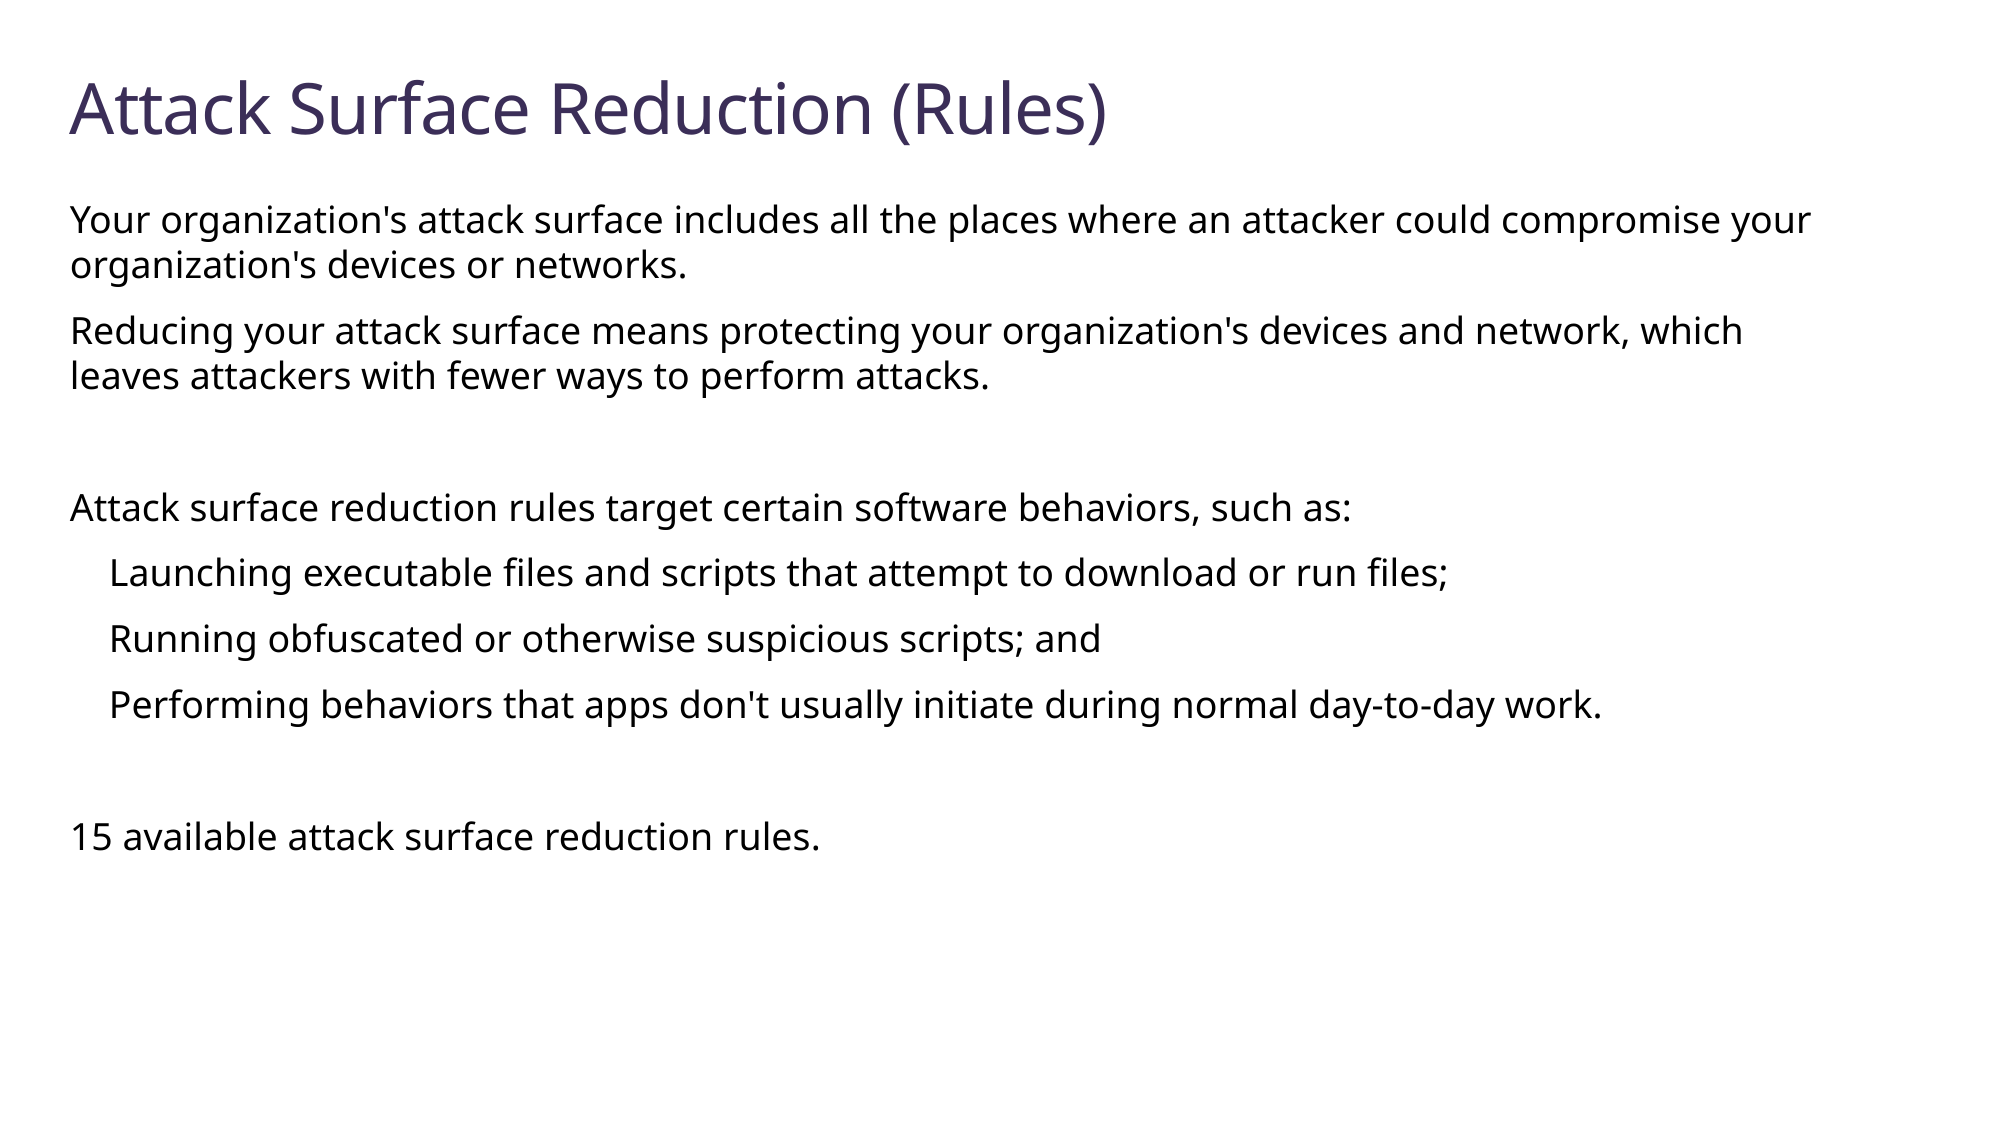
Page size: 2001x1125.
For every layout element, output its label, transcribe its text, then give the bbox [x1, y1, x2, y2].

list Your organization's attack surface includes all the places where an attacker could compromise your organization's devices or networks. Reducing your attack surface means protecting your organization's devices and network, which leaves attackers with fewer ways to perform attacks. Attack surface reduction rules target certain software behaviors, such as: Launching executable files and scripts that attempt to download or run files; Running obfuscated or otherwise suspicious scripts; and Performing behaviors that apps don't usually initiate during normal day-to-day work. 15 available attack surface reduction rules. [69, 196, 1829, 279]
title Attack Surface Reduction (Rules) [69, 36, 1345, 161]
